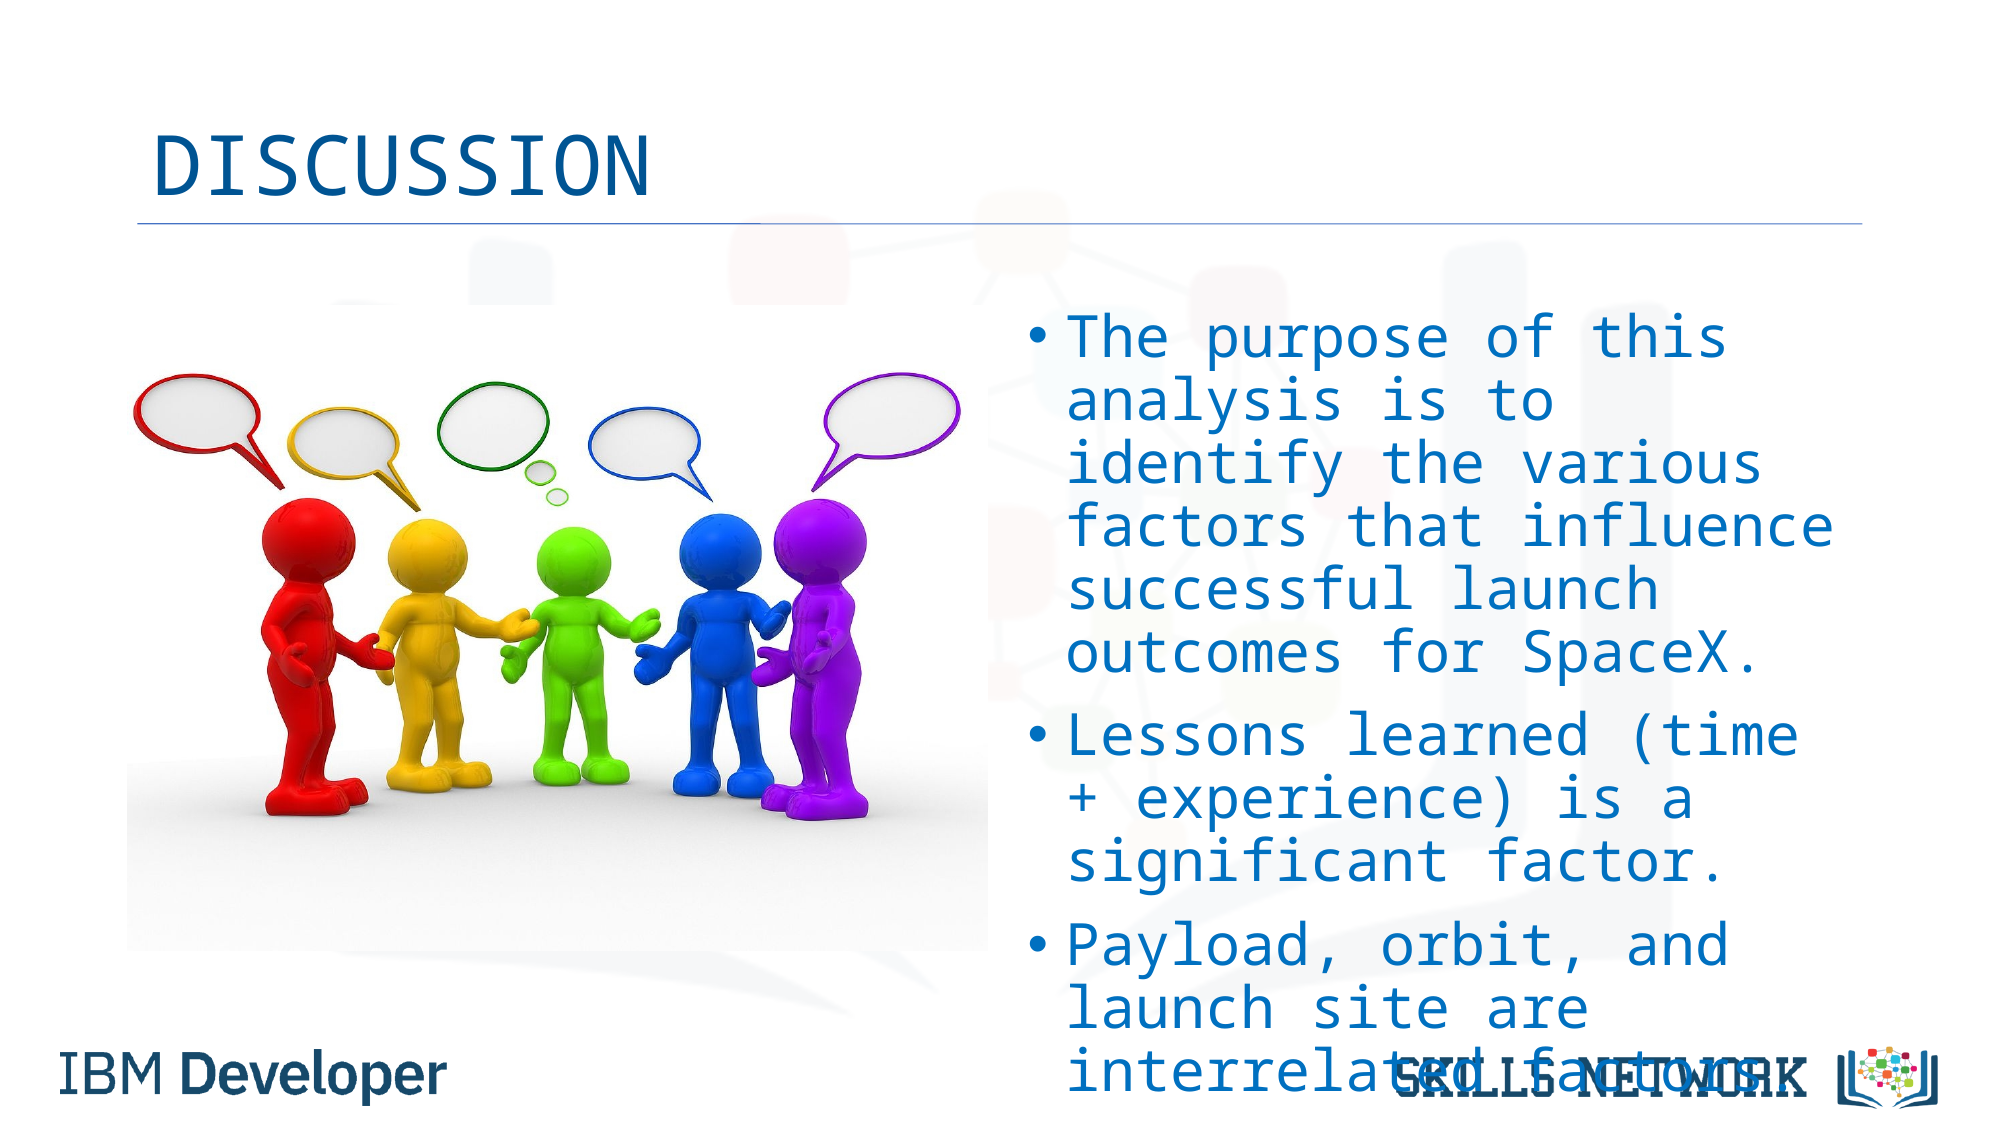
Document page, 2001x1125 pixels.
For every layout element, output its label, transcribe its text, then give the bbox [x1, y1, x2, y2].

list The purpose of this analysis is to identify the various factors that influence successful launch outcomes for SpaceX. Lessons learned (time + experience) is a significant factor. Payload, orbit, and launch site are interrelated factors. [1012, 299, 1863, 1014]
picture [1390, 1045, 1945, 1111]
title DISCUSSION [137, 59, 1863, 278]
picture [127, 305, 988, 951]
picture [55, 1045, 459, 1108]
